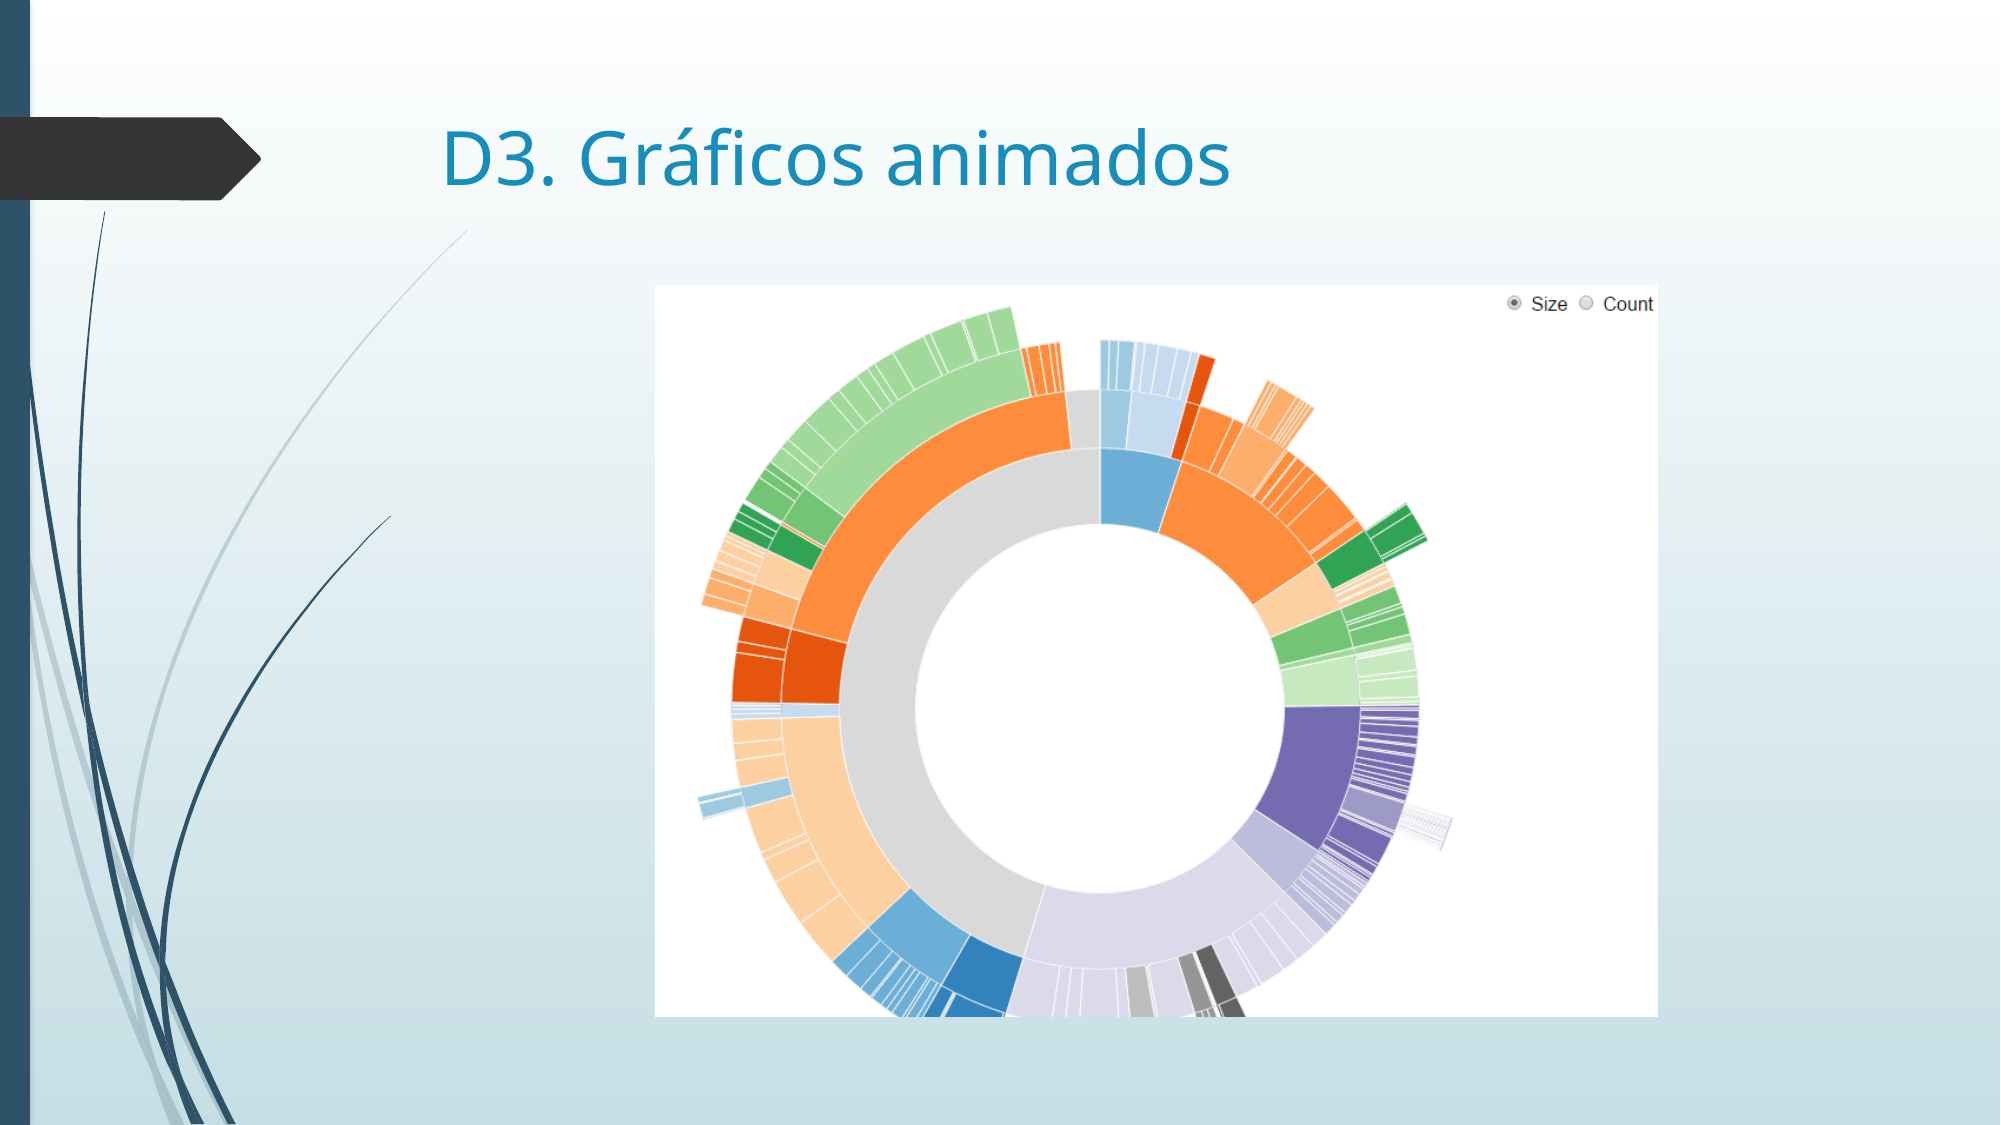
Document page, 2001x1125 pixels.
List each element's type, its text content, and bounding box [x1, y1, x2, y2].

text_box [654, 285, 1659, 1017]
title D3. Gráficos animados [425, 102, 1888, 313]
